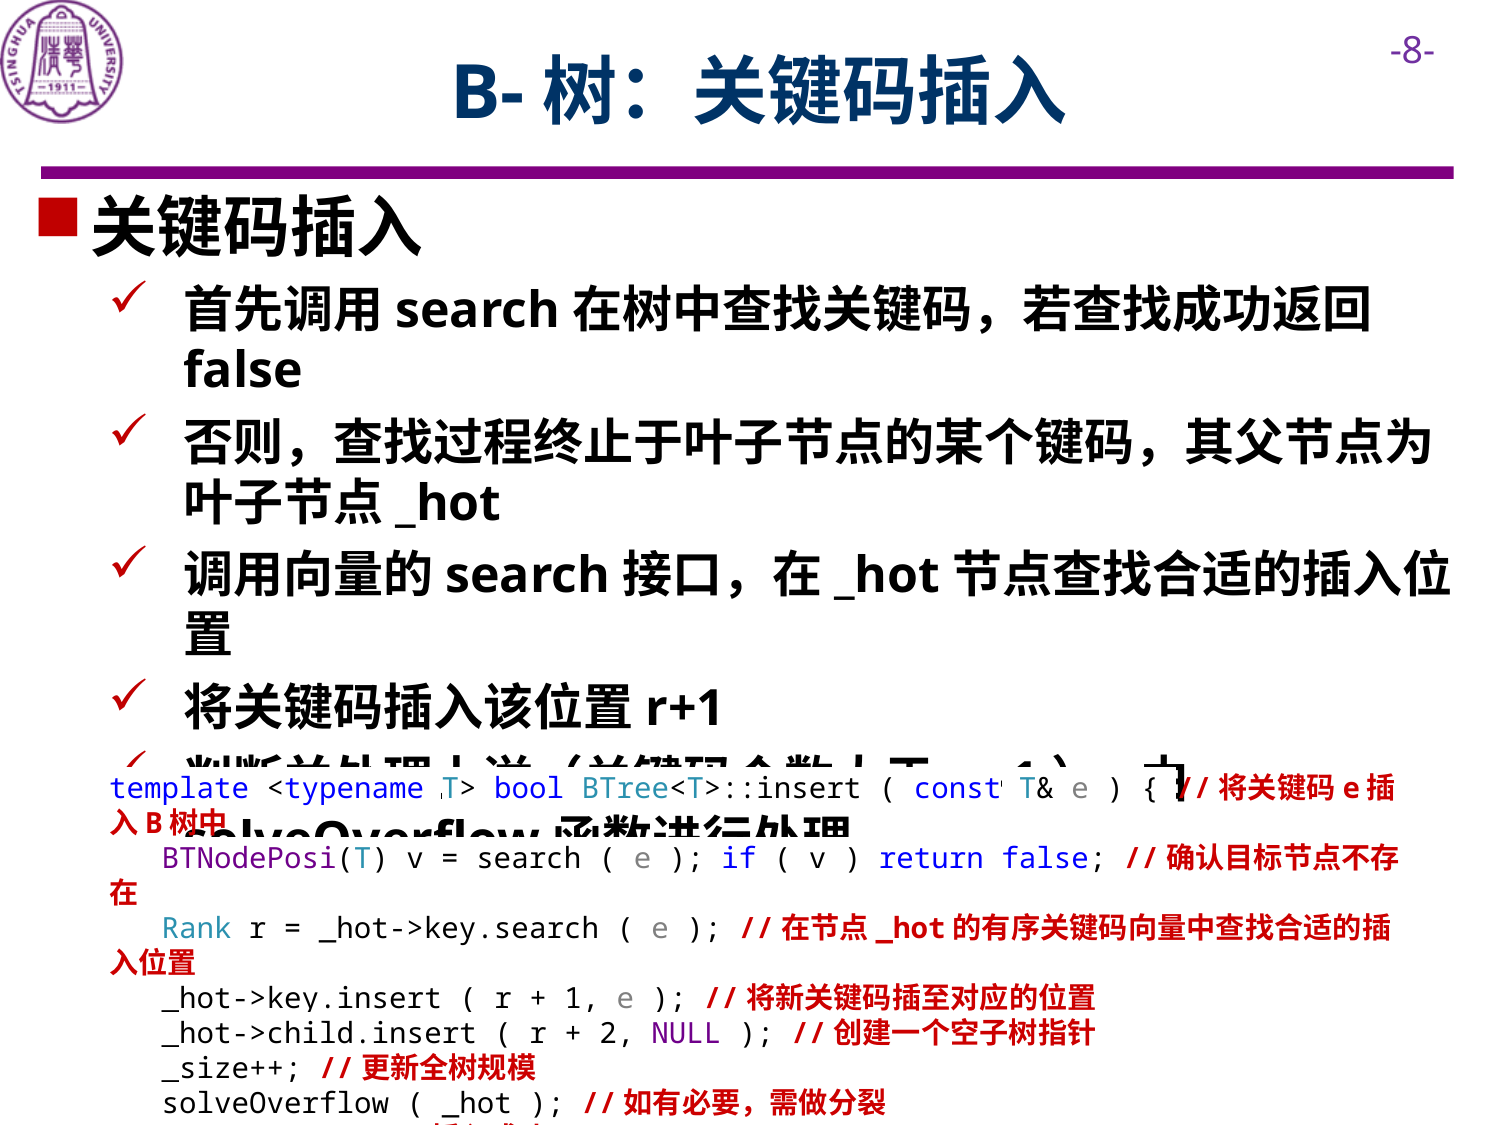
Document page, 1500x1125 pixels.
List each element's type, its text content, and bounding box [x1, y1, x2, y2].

text_box 关键码插入 首先调用search在树中查找关键码，若查找成功返回false 否则，查找过程终止于叶子节点的某个键码，其父节点为叶子节点_hot 调用向量的search接口，在_hot节点查找合适的插入位置 将关键码插入该位置r+1 判断并处理上溢（关键码个数大于m-1）,由solveOverflow函数进行处理 [18, 177, 1495, 876]
picture [0, 0, 124, 124]
title B-树：关键码插入 [135, 13, 1383, 165]
text_box template <typename T> bool BTree<T>::insert ( const T& e ) { //将关键码e插入B树中 BTNodePosi(T) v = search ( e ); if ( v ) return false; //确认目标节点不存在 Rank r = _hot->key.search ( e ); //在节点_hot的有序关键码向量中查找合适的插入位置 _hot->key.insert ( r + 1, e ); //将新关键码插至对应的位置 _hot->child.insert ( r + 2, NULL ); //创建一个空子树指针 _size++; //更新全树规模 solveOverflow ( _hot ); //如有必要，需做分裂 return true; //插入成功 } [94, 761, 1424, 1125]
